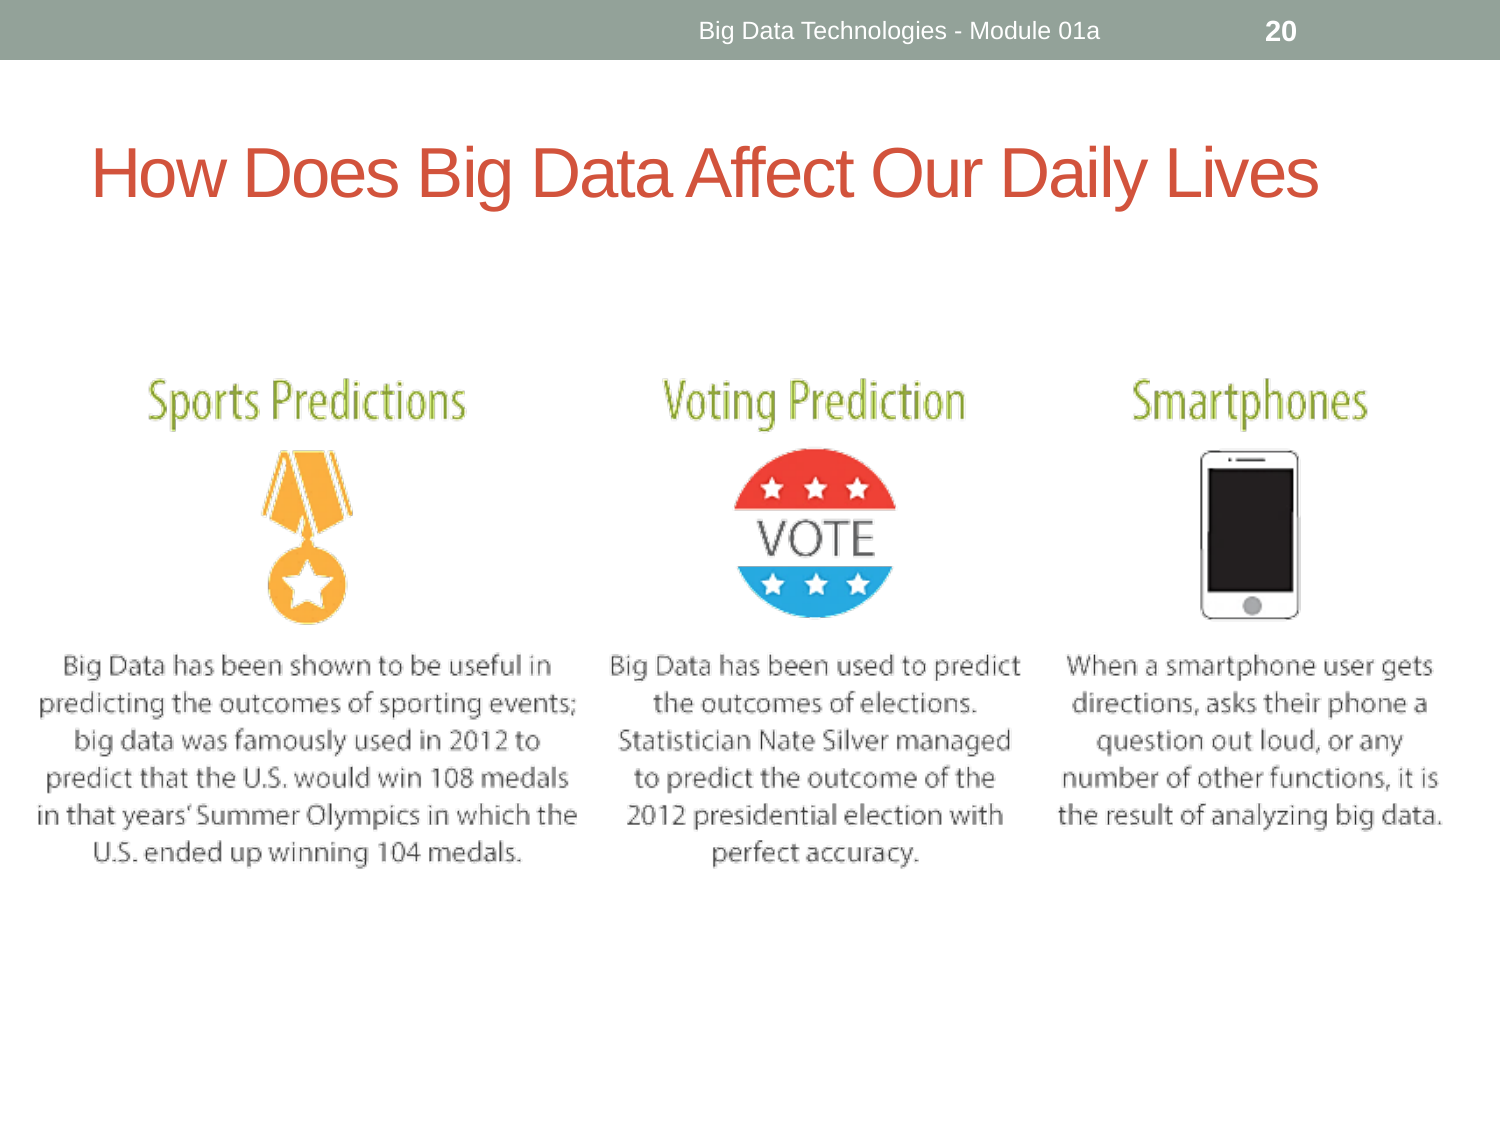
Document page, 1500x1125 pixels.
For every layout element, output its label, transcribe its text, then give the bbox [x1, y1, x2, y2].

picture [0, 337, 1500, 912]
title How Does Big Data Affect Our Daily Lives [75, 87, 1425, 250]
slide_number 20 [1250, 3, 1425, 57]
footer Big Data Technologies - Module 01a [562, 3, 1238, 57]
